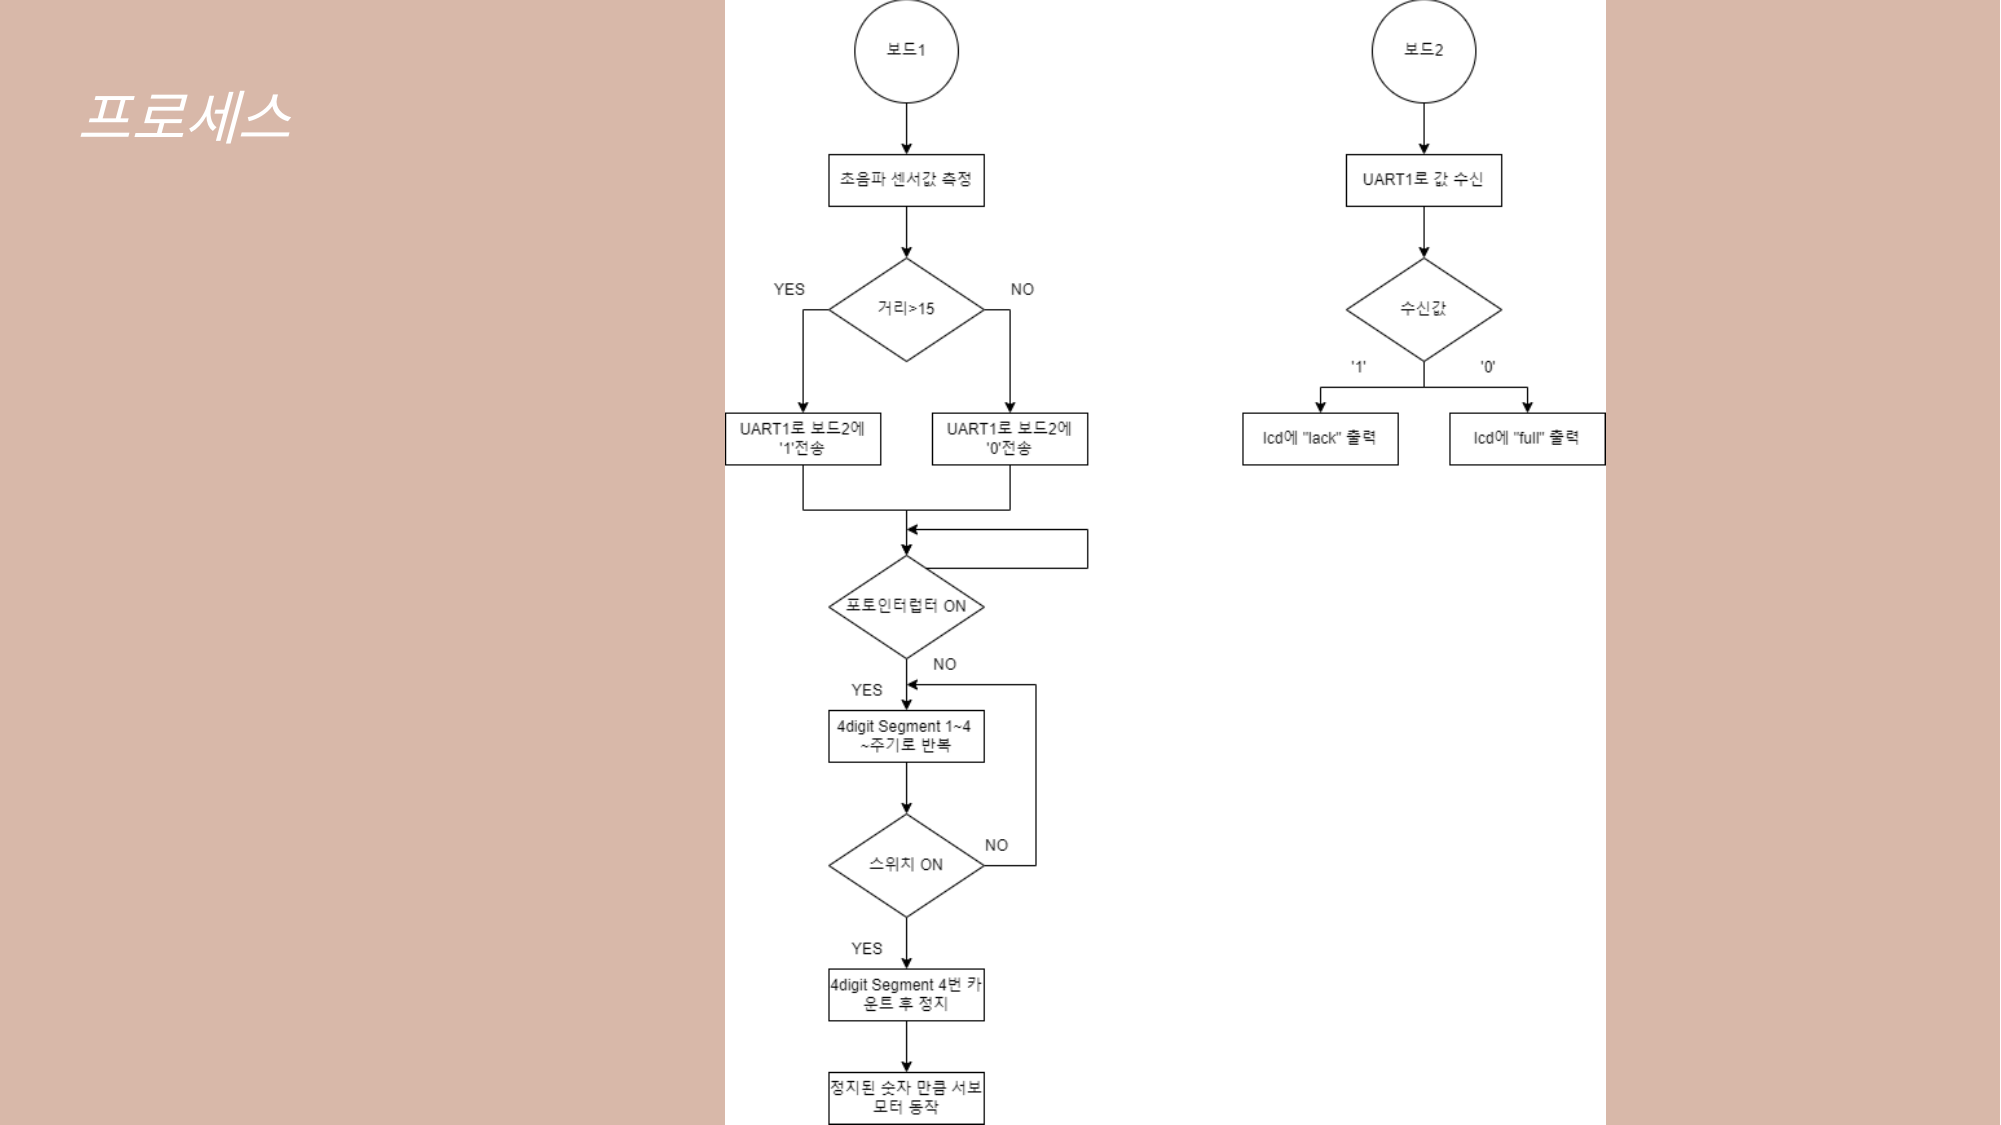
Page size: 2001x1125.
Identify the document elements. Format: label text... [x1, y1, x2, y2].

text_box 프로세스 [62, 73, 307, 159]
picture [725, 0, 1606, 1125]
